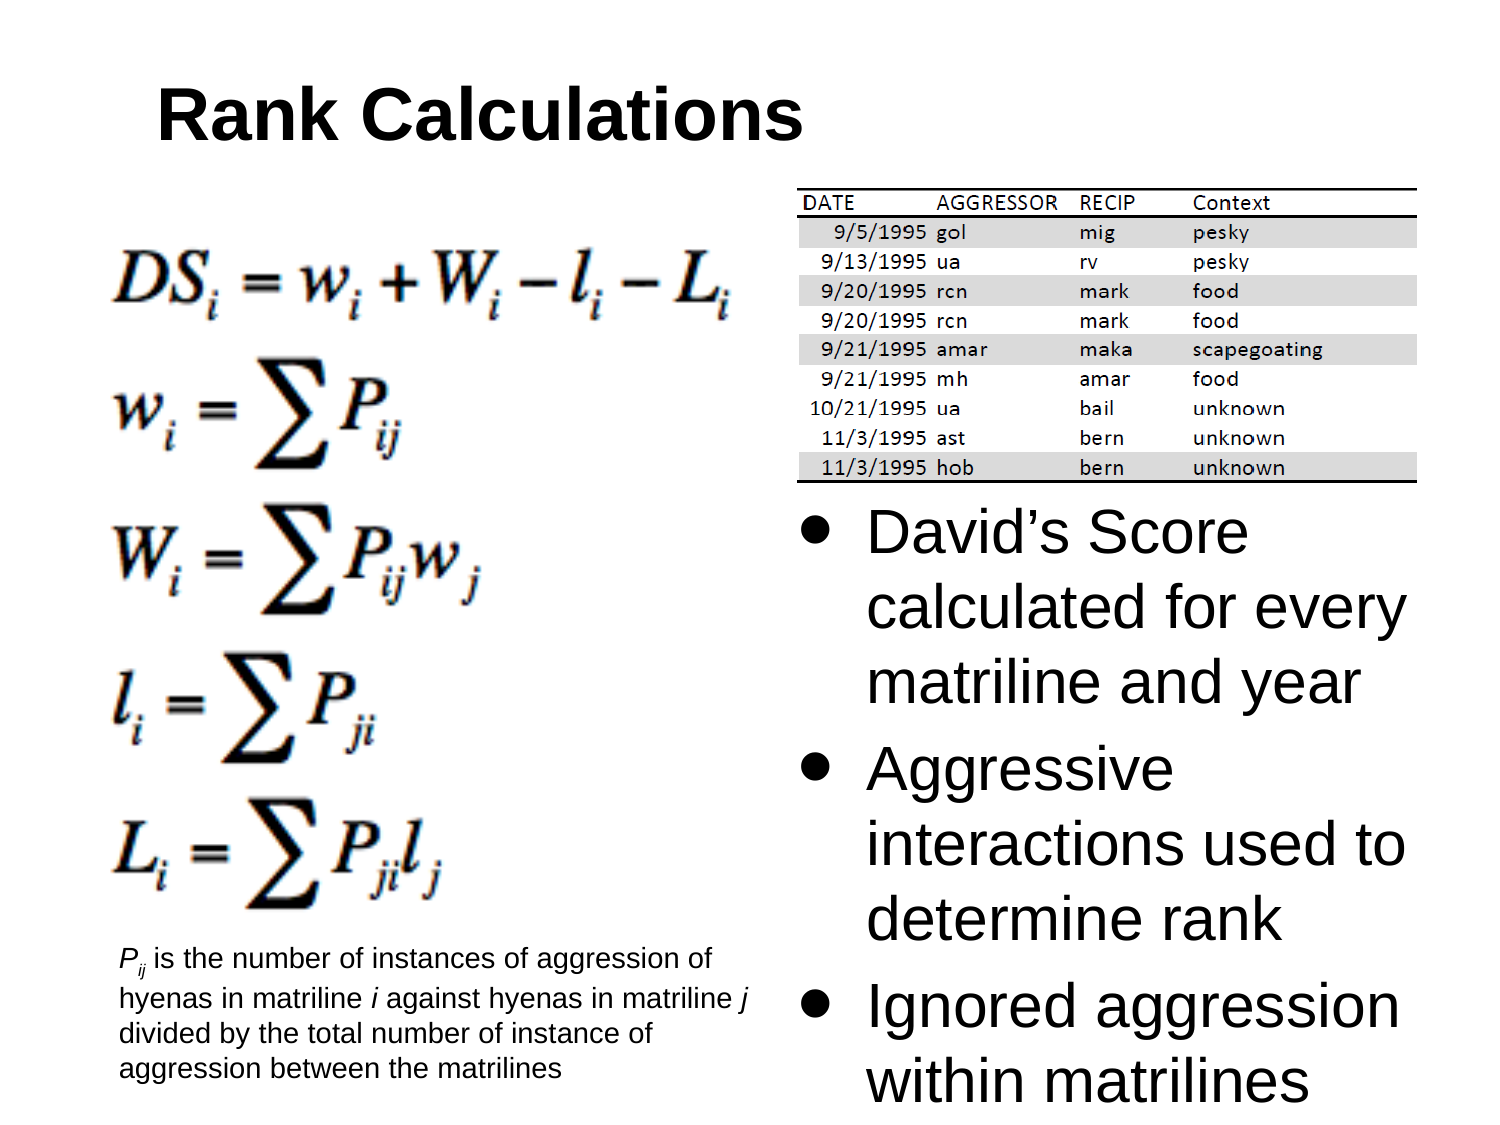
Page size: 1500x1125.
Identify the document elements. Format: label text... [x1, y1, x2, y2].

list David’s Score calculated for every matriline and year Aggressive interactions used to determine rank Ignored aggression within matrilines [776, 475, 1432, 1087]
text_box Pij is the number of instances of aggression of hyenas in matriline i against hyenas in matriline j divided by the total number of instance of aggression between the matrilines [103, 924, 772, 1087]
text_box [781, 170, 1428, 496]
text_box [103, 231, 744, 925]
title Rank Calculations [103, 29, 1037, 171]
